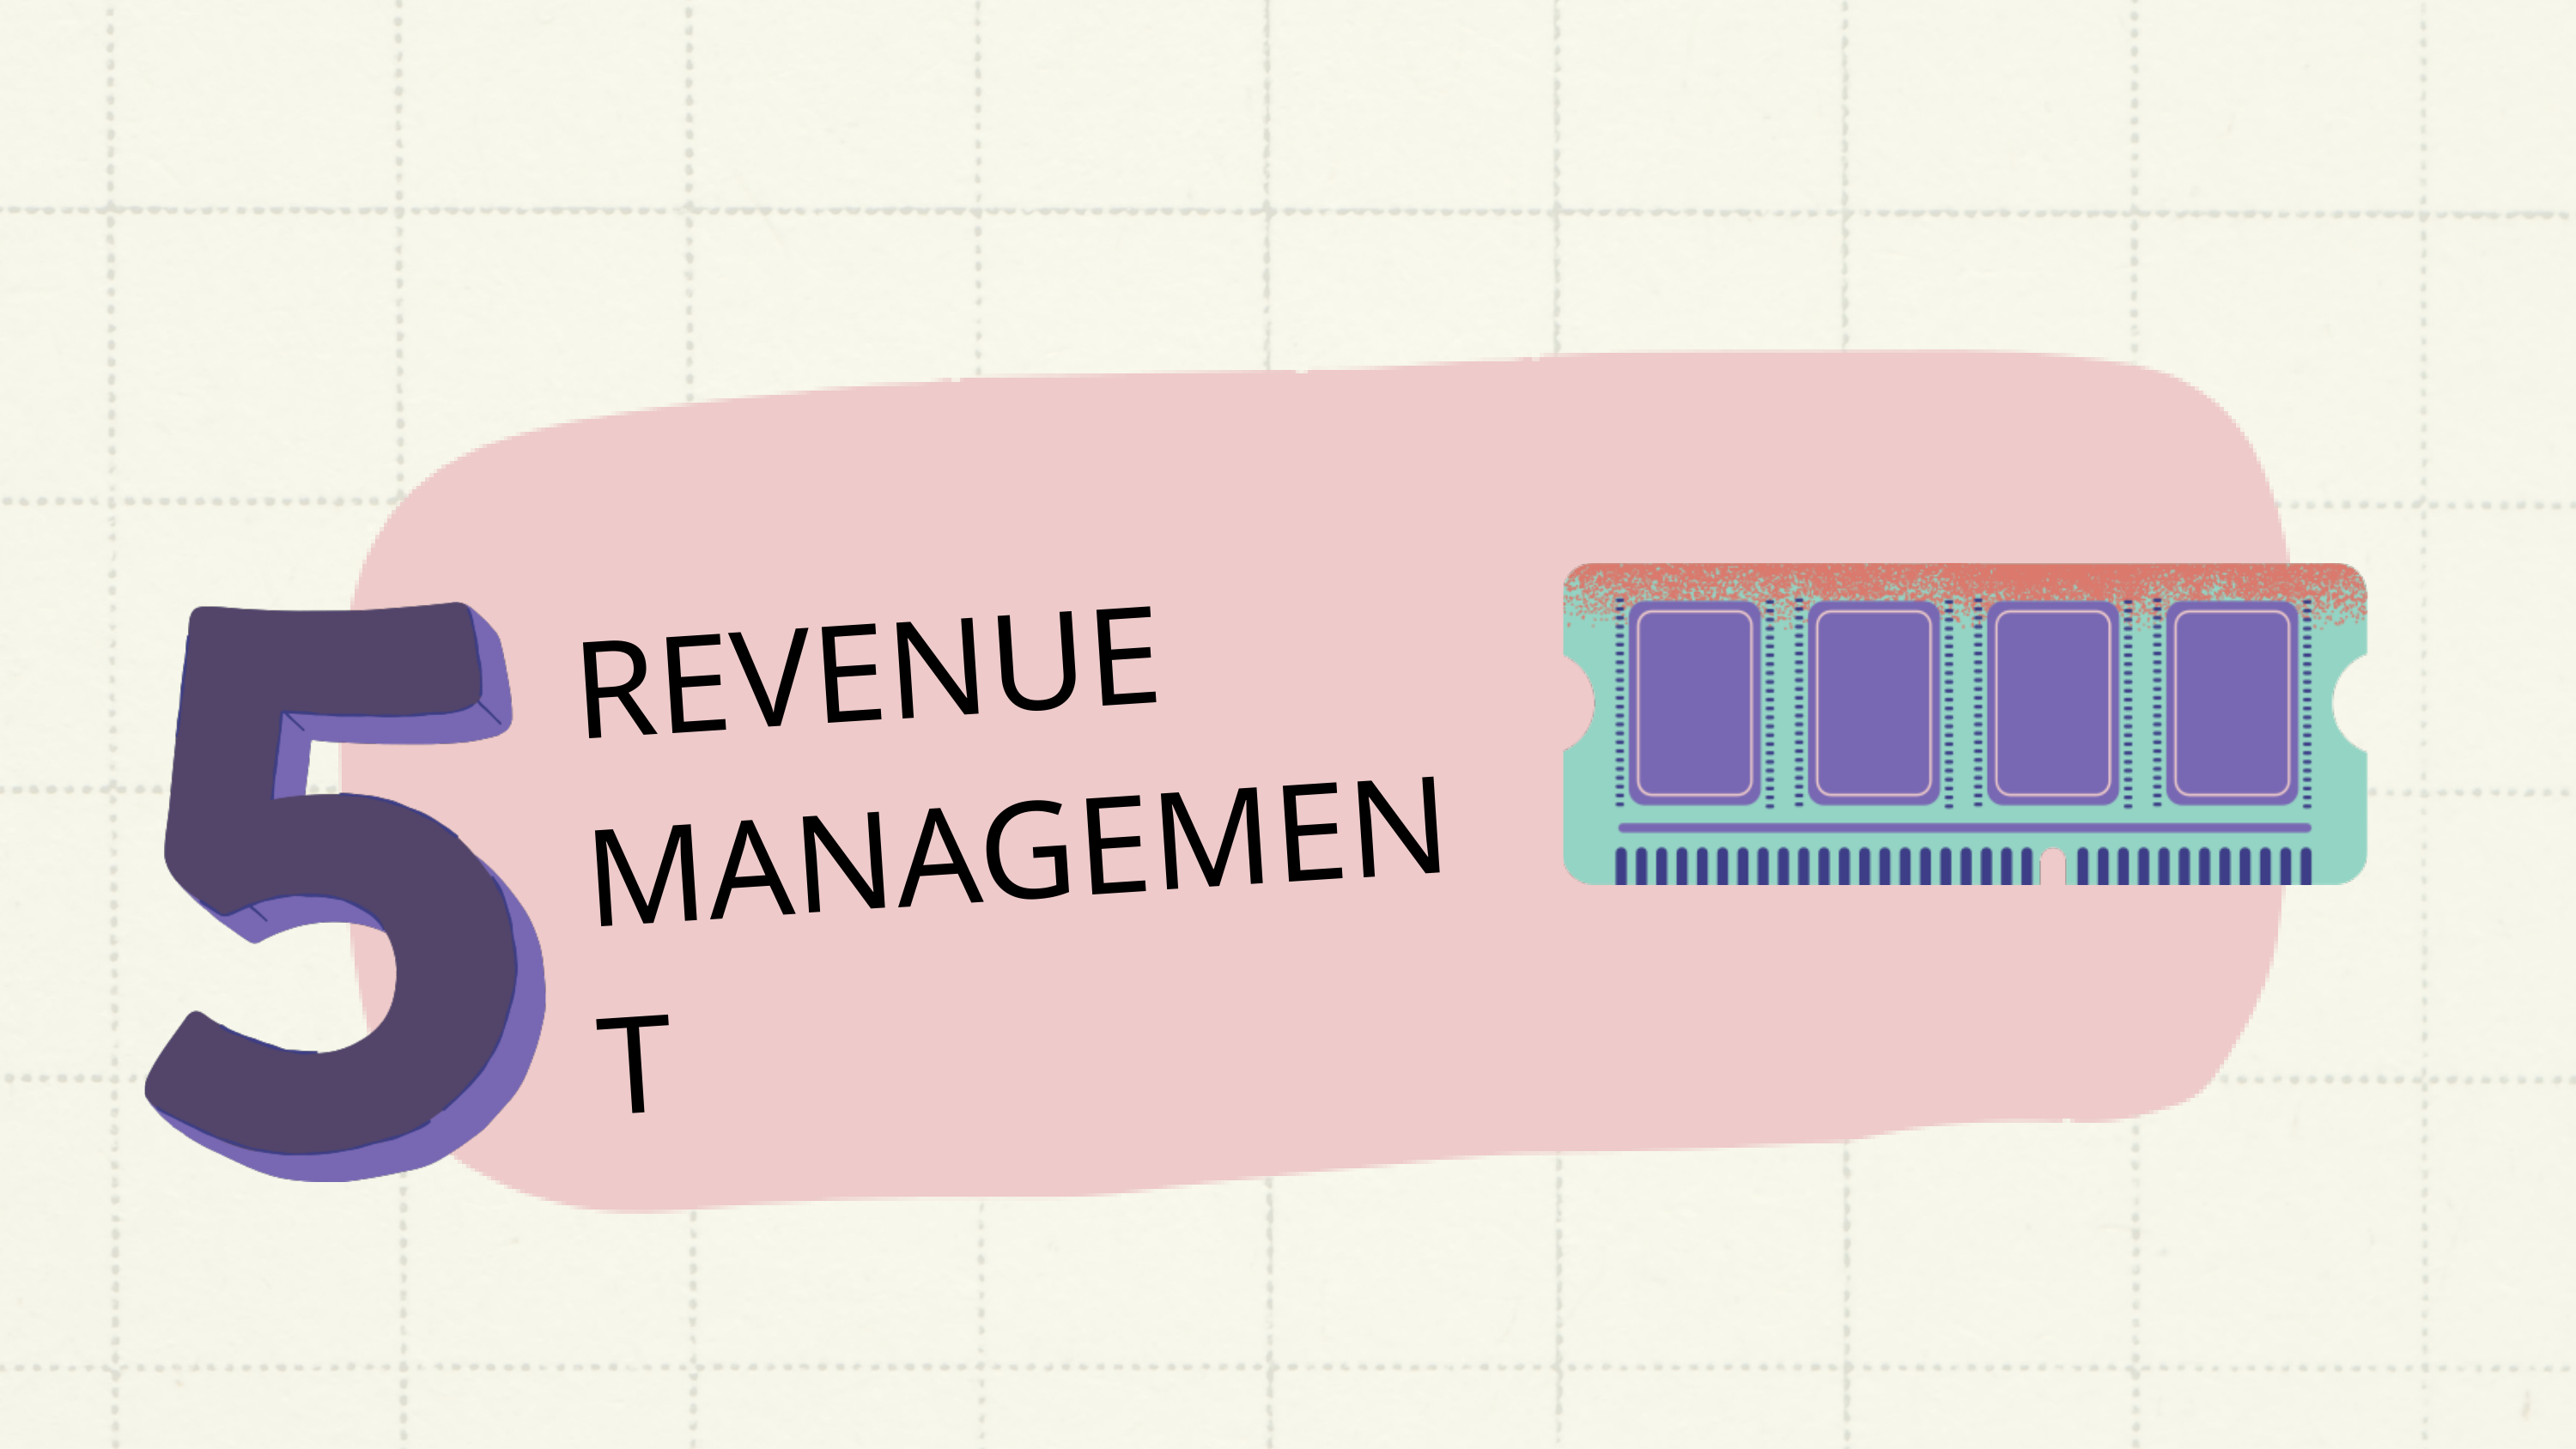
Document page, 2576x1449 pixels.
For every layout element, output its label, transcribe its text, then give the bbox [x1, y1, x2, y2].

text_box [0, 0, 2576, 1449]
text_box [1563, 563, 2368, 885]
text_box [337, 349, 2303, 1218]
text_box REVENUE MANAGEMENT [566, 518, 1518, 1143]
text_box [144, 602, 547, 1182]
